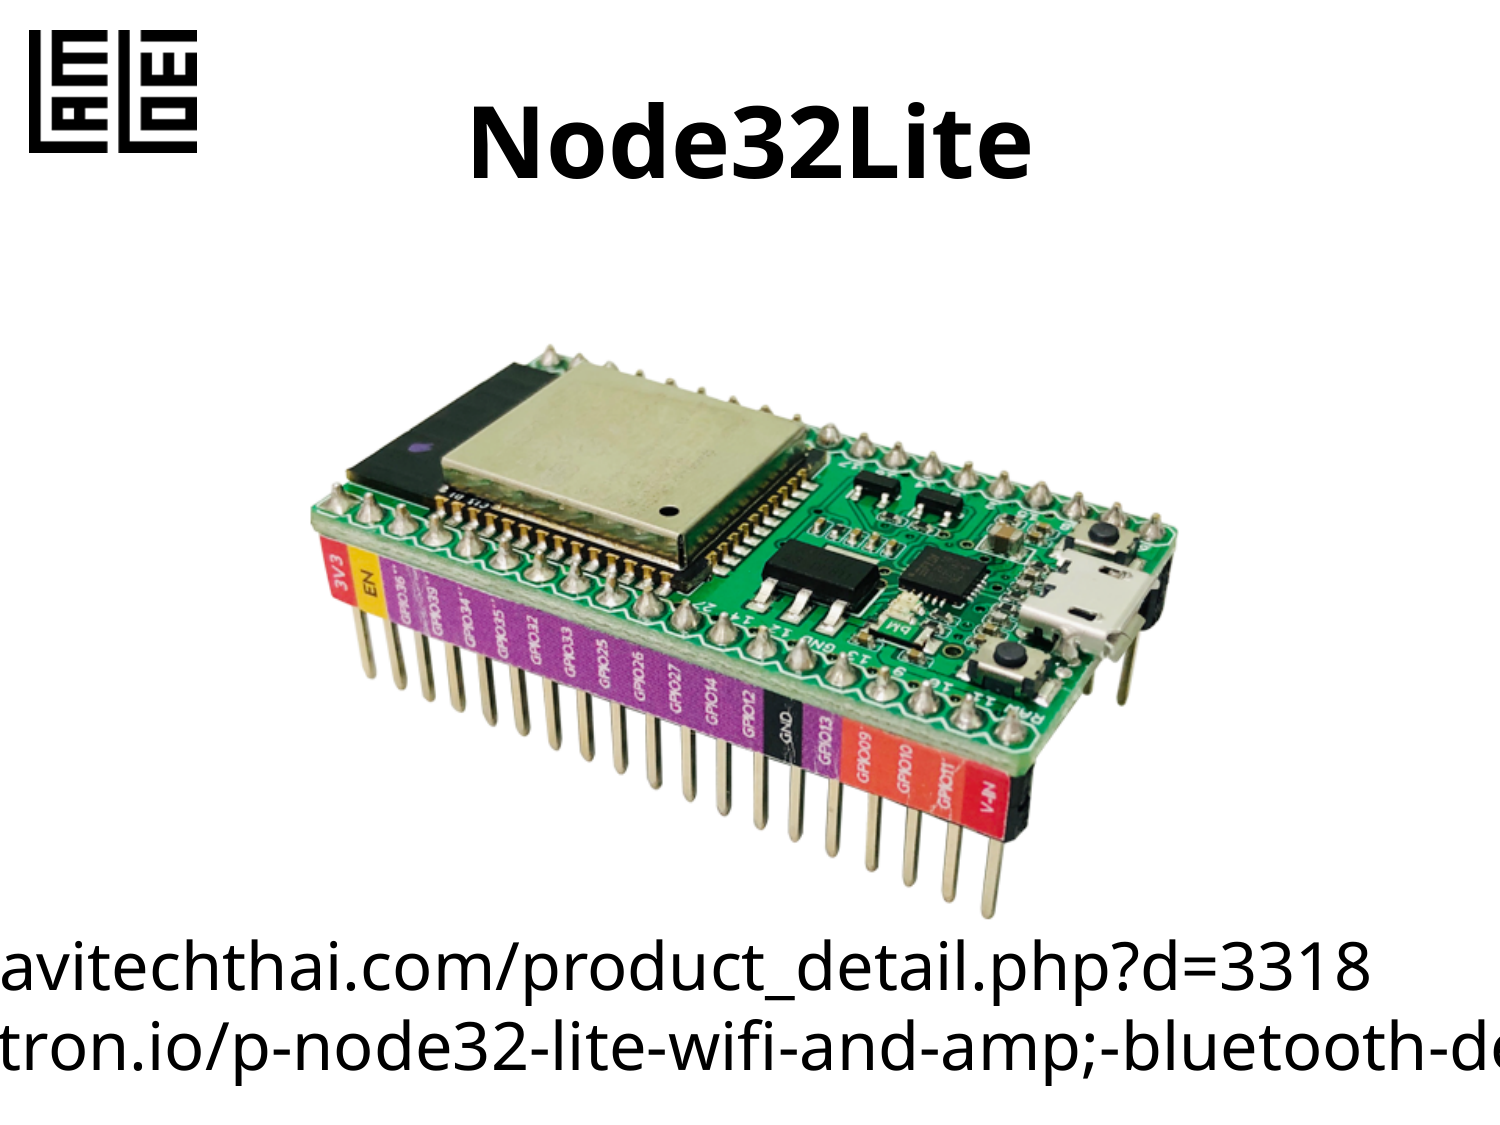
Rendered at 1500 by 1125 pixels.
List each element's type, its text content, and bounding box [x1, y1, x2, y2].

text_box https://www.gravitechthai.com/product_detail.php?d=3318 https://www.cytron.io/p-node32-lite-wifi-and-amp;-bluetooth-development-kit [0, 916, 1500, 1092]
title Node32Lite [75, 45, 1425, 233]
picture [29, 30, 197, 153]
picture [289, 337, 1193, 936]
